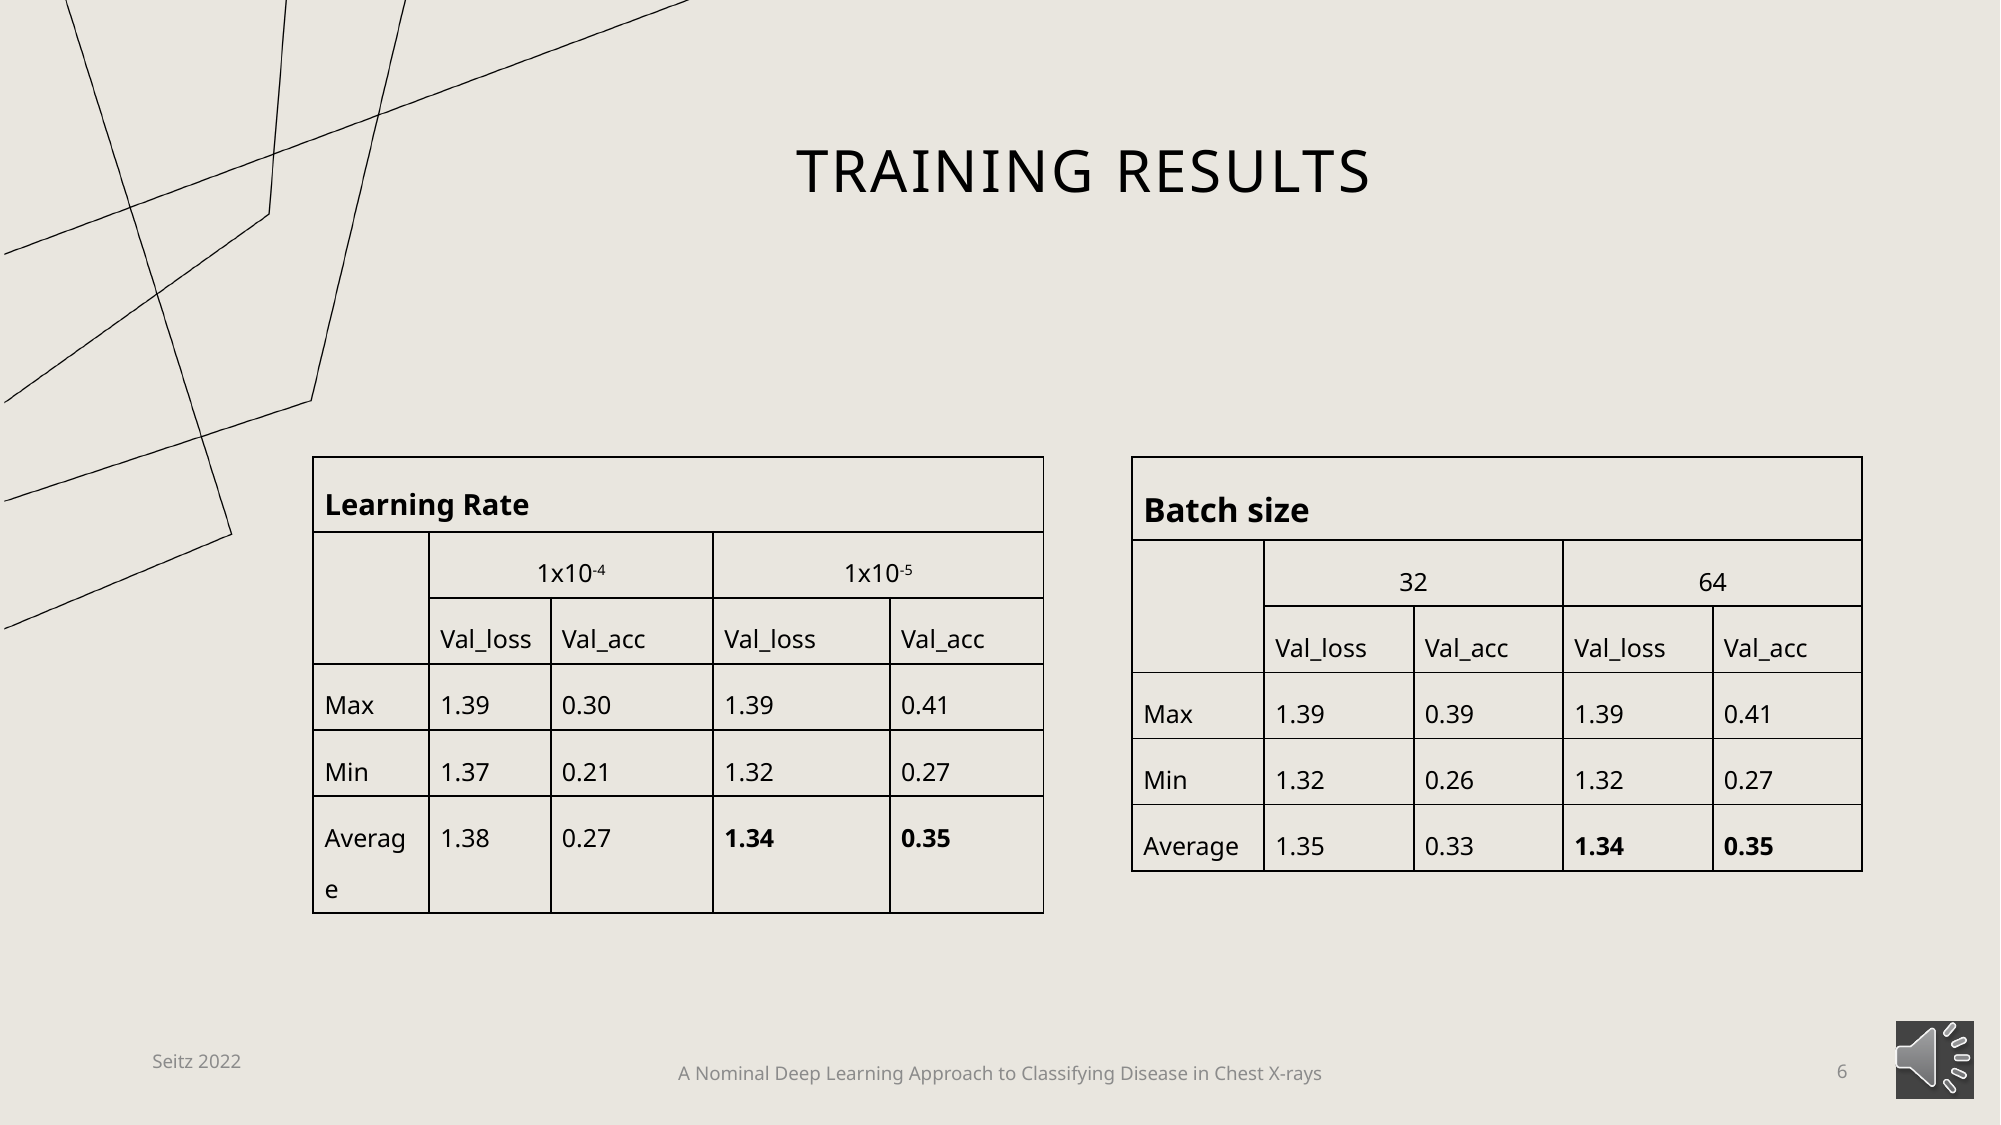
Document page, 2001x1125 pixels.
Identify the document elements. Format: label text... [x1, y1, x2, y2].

table_cell Max [1133, 673, 1263, 738]
table_cell 0.21 [552, 731, 712, 795]
table_cell 0.27 [552, 797, 712, 912]
table_cell 1x10-5 [714, 533, 1043, 597]
text_box [598, 368, 1246, 888]
table_cell Val_acc [891, 599, 1043, 663]
table_cell 1.32 [1564, 739, 1712, 804]
table_cell 0.39 [1415, 673, 1562, 738]
table_cell 0.41 [891, 665, 1043, 729]
table_cell 0.33 [1415, 805, 1562, 870]
table_cell Val_acc [552, 599, 712, 663]
title Training Results [781, 65, 1404, 283]
table_cell 1.39 [1265, 673, 1413, 738]
picture [4, 0, 721, 642]
table_cell [314, 533, 428, 663]
table_cell 32 [1265, 541, 1562, 605]
table_cell 1.32 [714, 731, 889, 795]
table_cell Val_loss [714, 599, 889, 663]
table_cell 0.30 [552, 665, 712, 729]
table_header Learning Rate [314, 458, 1043, 531]
table_cell Val_acc [1714, 607, 1861, 672]
table_cell 1.39 [714, 665, 889, 729]
table_cell 1.37 [430, 731, 550, 795]
table_cell 1.34 [1564, 805, 1712, 870]
table_cell Average [1133, 805, 1263, 870]
table_cell Min [1133, 739, 1263, 804]
table_cell 0.35 [1714, 805, 1861, 870]
table_cell Val_loss [1564, 607, 1712, 672]
table_cell 64 [1564, 541, 1861, 605]
table_cell [1133, 541, 1263, 672]
table_cell Min [314, 731, 428, 795]
table_cell Max [314, 665, 428, 729]
table_cell 1.39 [1564, 673, 1712, 738]
table_cell 1.38 [430, 797, 550, 912]
table_cell 1.34 [714, 797, 889, 912]
table_cell 0.27 [891, 731, 1043, 795]
table_cell 1.32 [1265, 739, 1413, 804]
table_cell 0.41 [1714, 673, 1861, 738]
table_cell 1.35 [1265, 805, 1413, 870]
table_cell Val_loss [1265, 607, 1413, 672]
table_cell 1.39 [430, 665, 550, 729]
table_cell Val_acc [1415, 607, 1562, 672]
slide_number Seitz 2022 [137, 1042, 588, 1103]
table_cell 1x10-4 [430, 533, 712, 597]
picture [1894, 1019, 1976, 1101]
slide_number 6 [1412, 1042, 1863, 1103]
table_cell Average [314, 797, 428, 912]
table_cell Val_loss [430, 599, 550, 663]
table_header Batch size [1133, 458, 1861, 539]
table_cell 0.27 [1714, 739, 1861, 804]
table_cell 0.26 [1415, 739, 1562, 804]
table_cell 0.35 [891, 797, 1043, 912]
text_box [155, 431, 803, 951]
footer A Nominal Deep Learning Approach to Classifying Disease in Chest X-rays [662, 1042, 1338, 1103]
